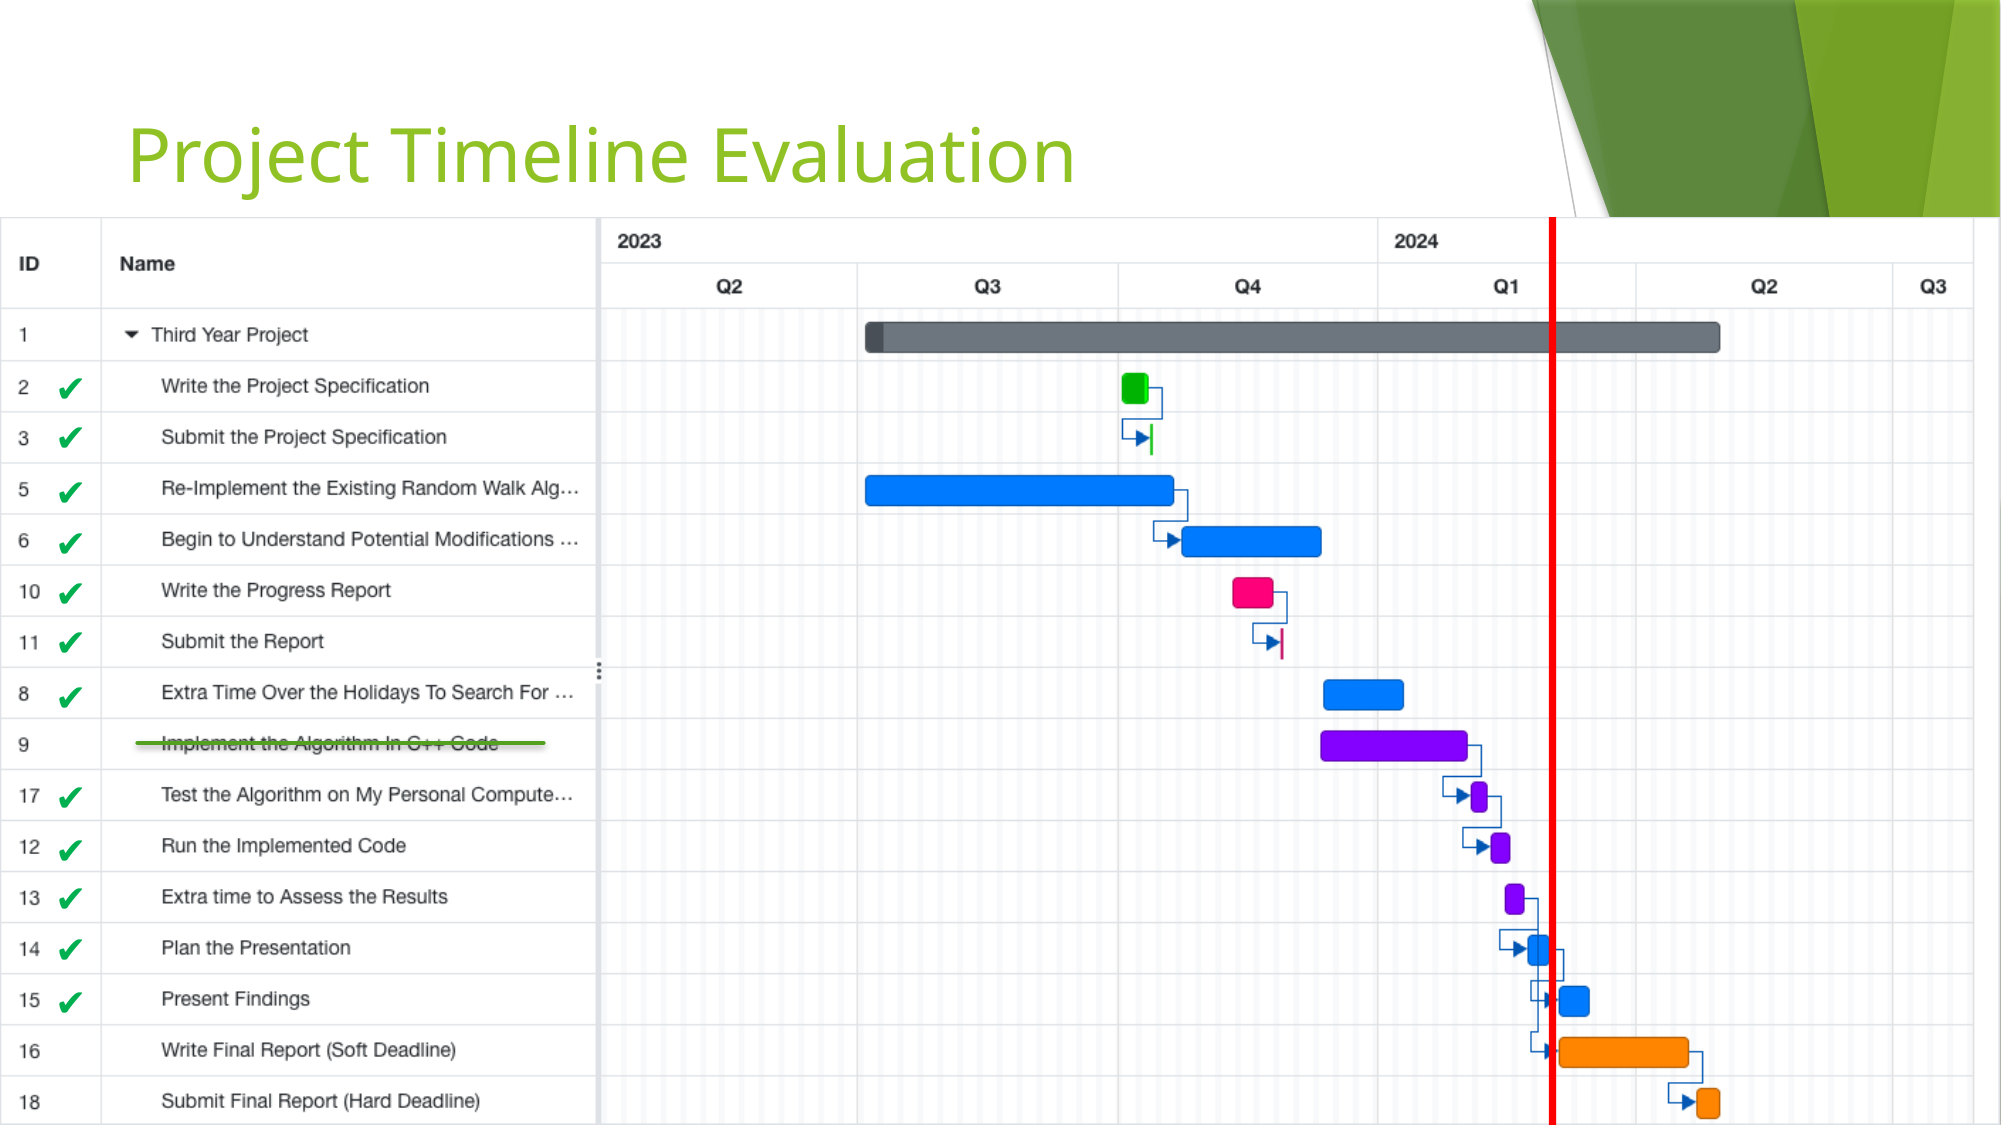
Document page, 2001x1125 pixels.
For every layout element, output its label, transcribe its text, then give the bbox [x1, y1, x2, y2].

picture [0, 216, 2000, 1125]
title Project Timeline Evaluation [111, 99, 1522, 214]
